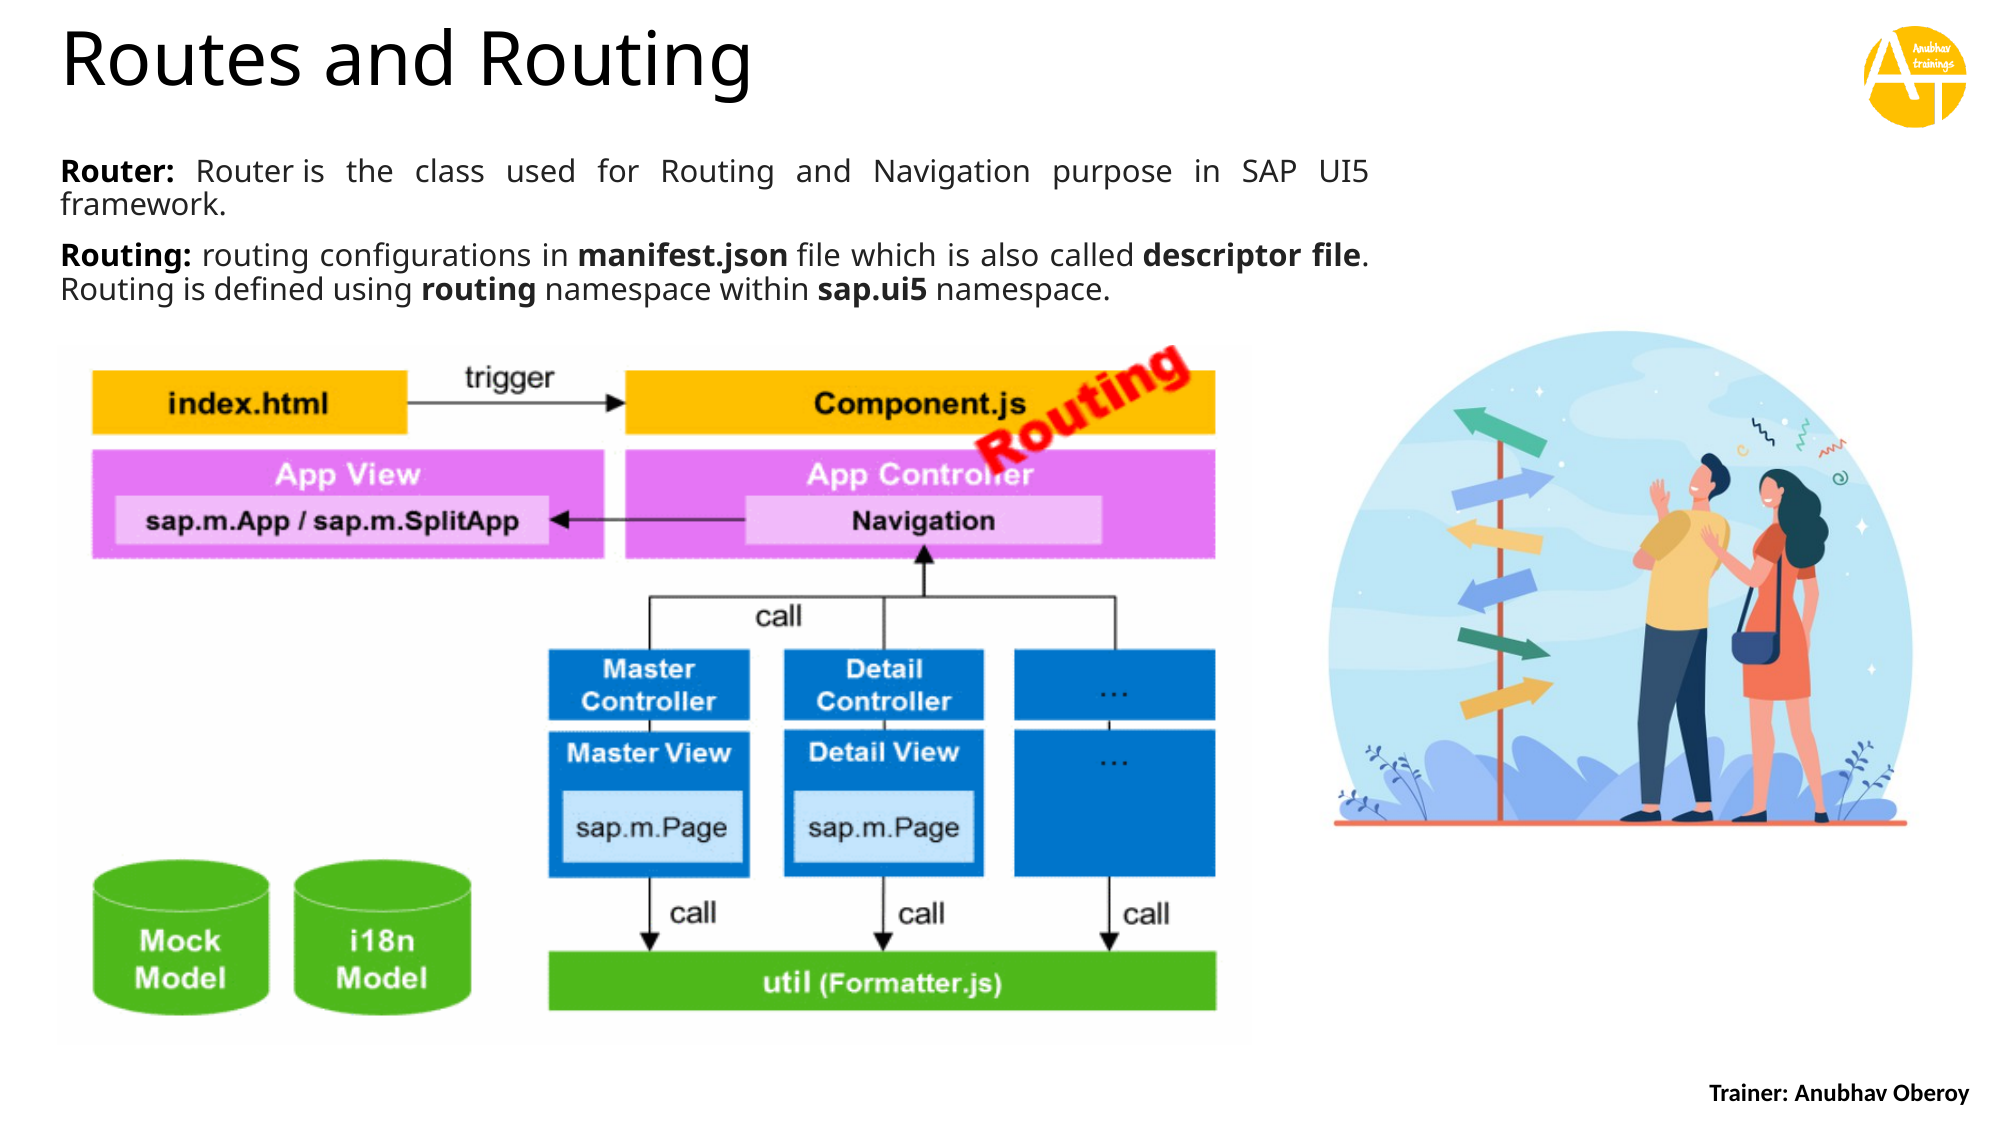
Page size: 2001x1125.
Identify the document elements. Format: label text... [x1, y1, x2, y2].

text_box Trainer: Anubhav Oberoy [1657, 1074, 2000, 1109]
picture [1853, 19, 1972, 136]
picture [57, 345, 1252, 1045]
picture [1286, 282, 1955, 875]
list Router: Router is the class used for Routing and Navigation purpose in SAP UI5 framework. Routing: routing configurations in manifest.json file which is also called descriptor file. Routing is defined using routing namespace within sap.ui5 namespace. [45, 148, 1385, 318]
title Routes and Routing [45, 3, 1771, 120]
